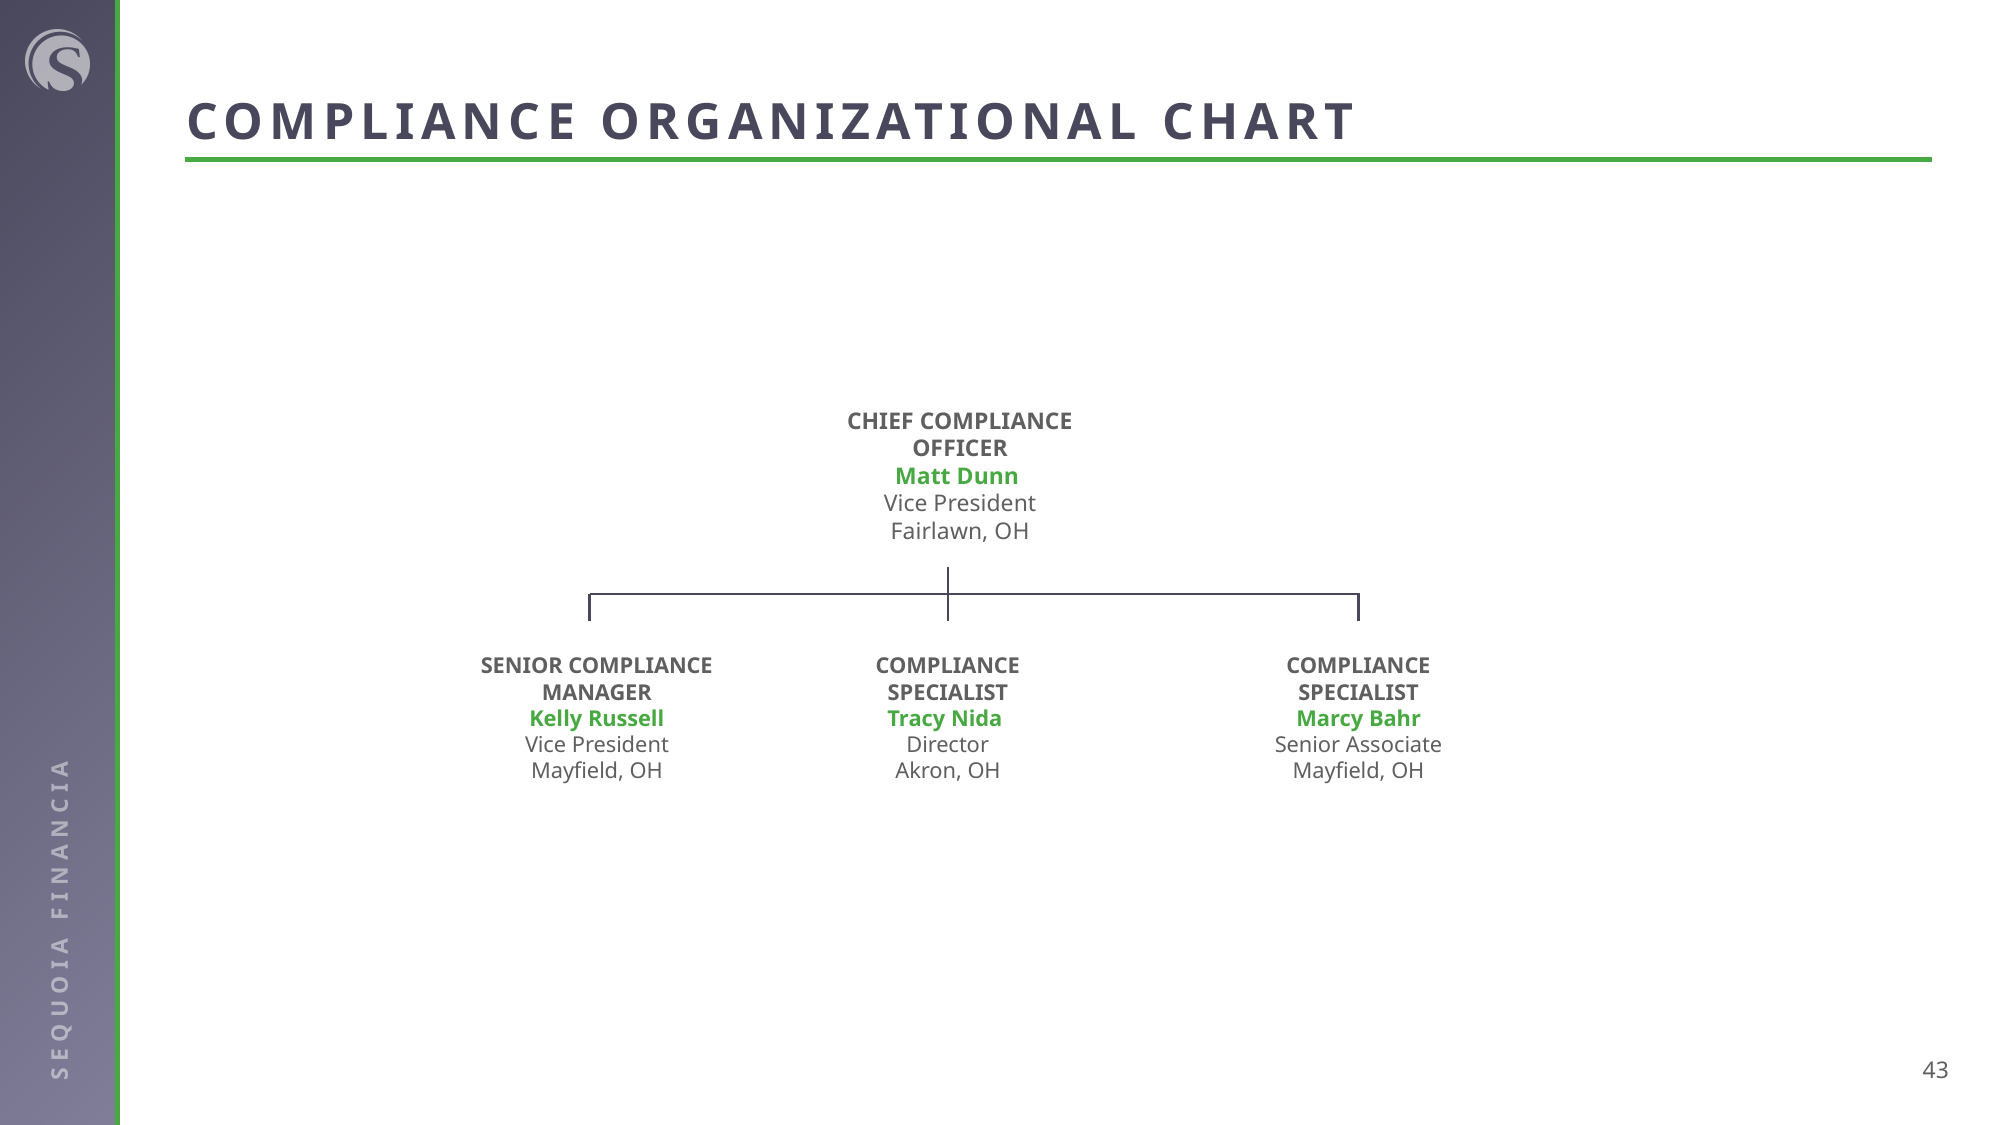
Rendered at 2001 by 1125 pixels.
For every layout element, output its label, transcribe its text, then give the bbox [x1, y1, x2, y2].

title COMPLIANCE ORGANIZATIONAL CHART [171, 88, 1933, 159]
text_box CHIEF COMPLIANCE OFFICER Matt Dunn Vice President Fairlawn, OH [810, 398, 1110, 551]
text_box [458, 566, 1490, 793]
slide_number 43 [1879, 1048, 1964, 1109]
